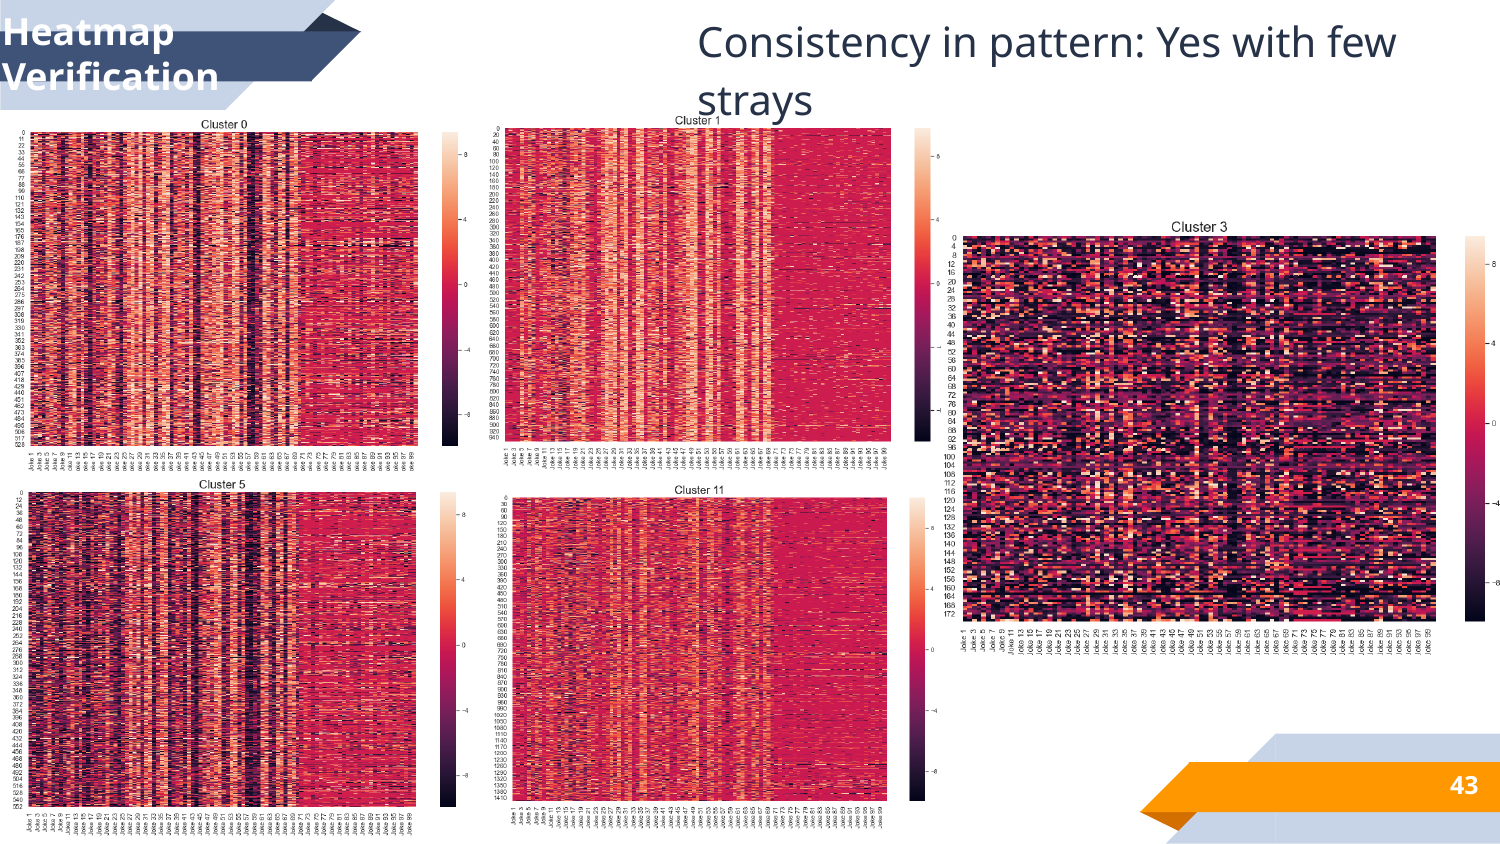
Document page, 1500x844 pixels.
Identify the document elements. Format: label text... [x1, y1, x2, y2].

slide_number 43 [1249, 760, 1494, 813]
picture [487, 115, 1500, 655]
picture [10, 115, 471, 841]
list Consistency in pattern: Yes with few strays [682, 16, 1487, 116]
picture [493, 482, 938, 829]
title Heatmap Verification [0, 0, 396, 116]
